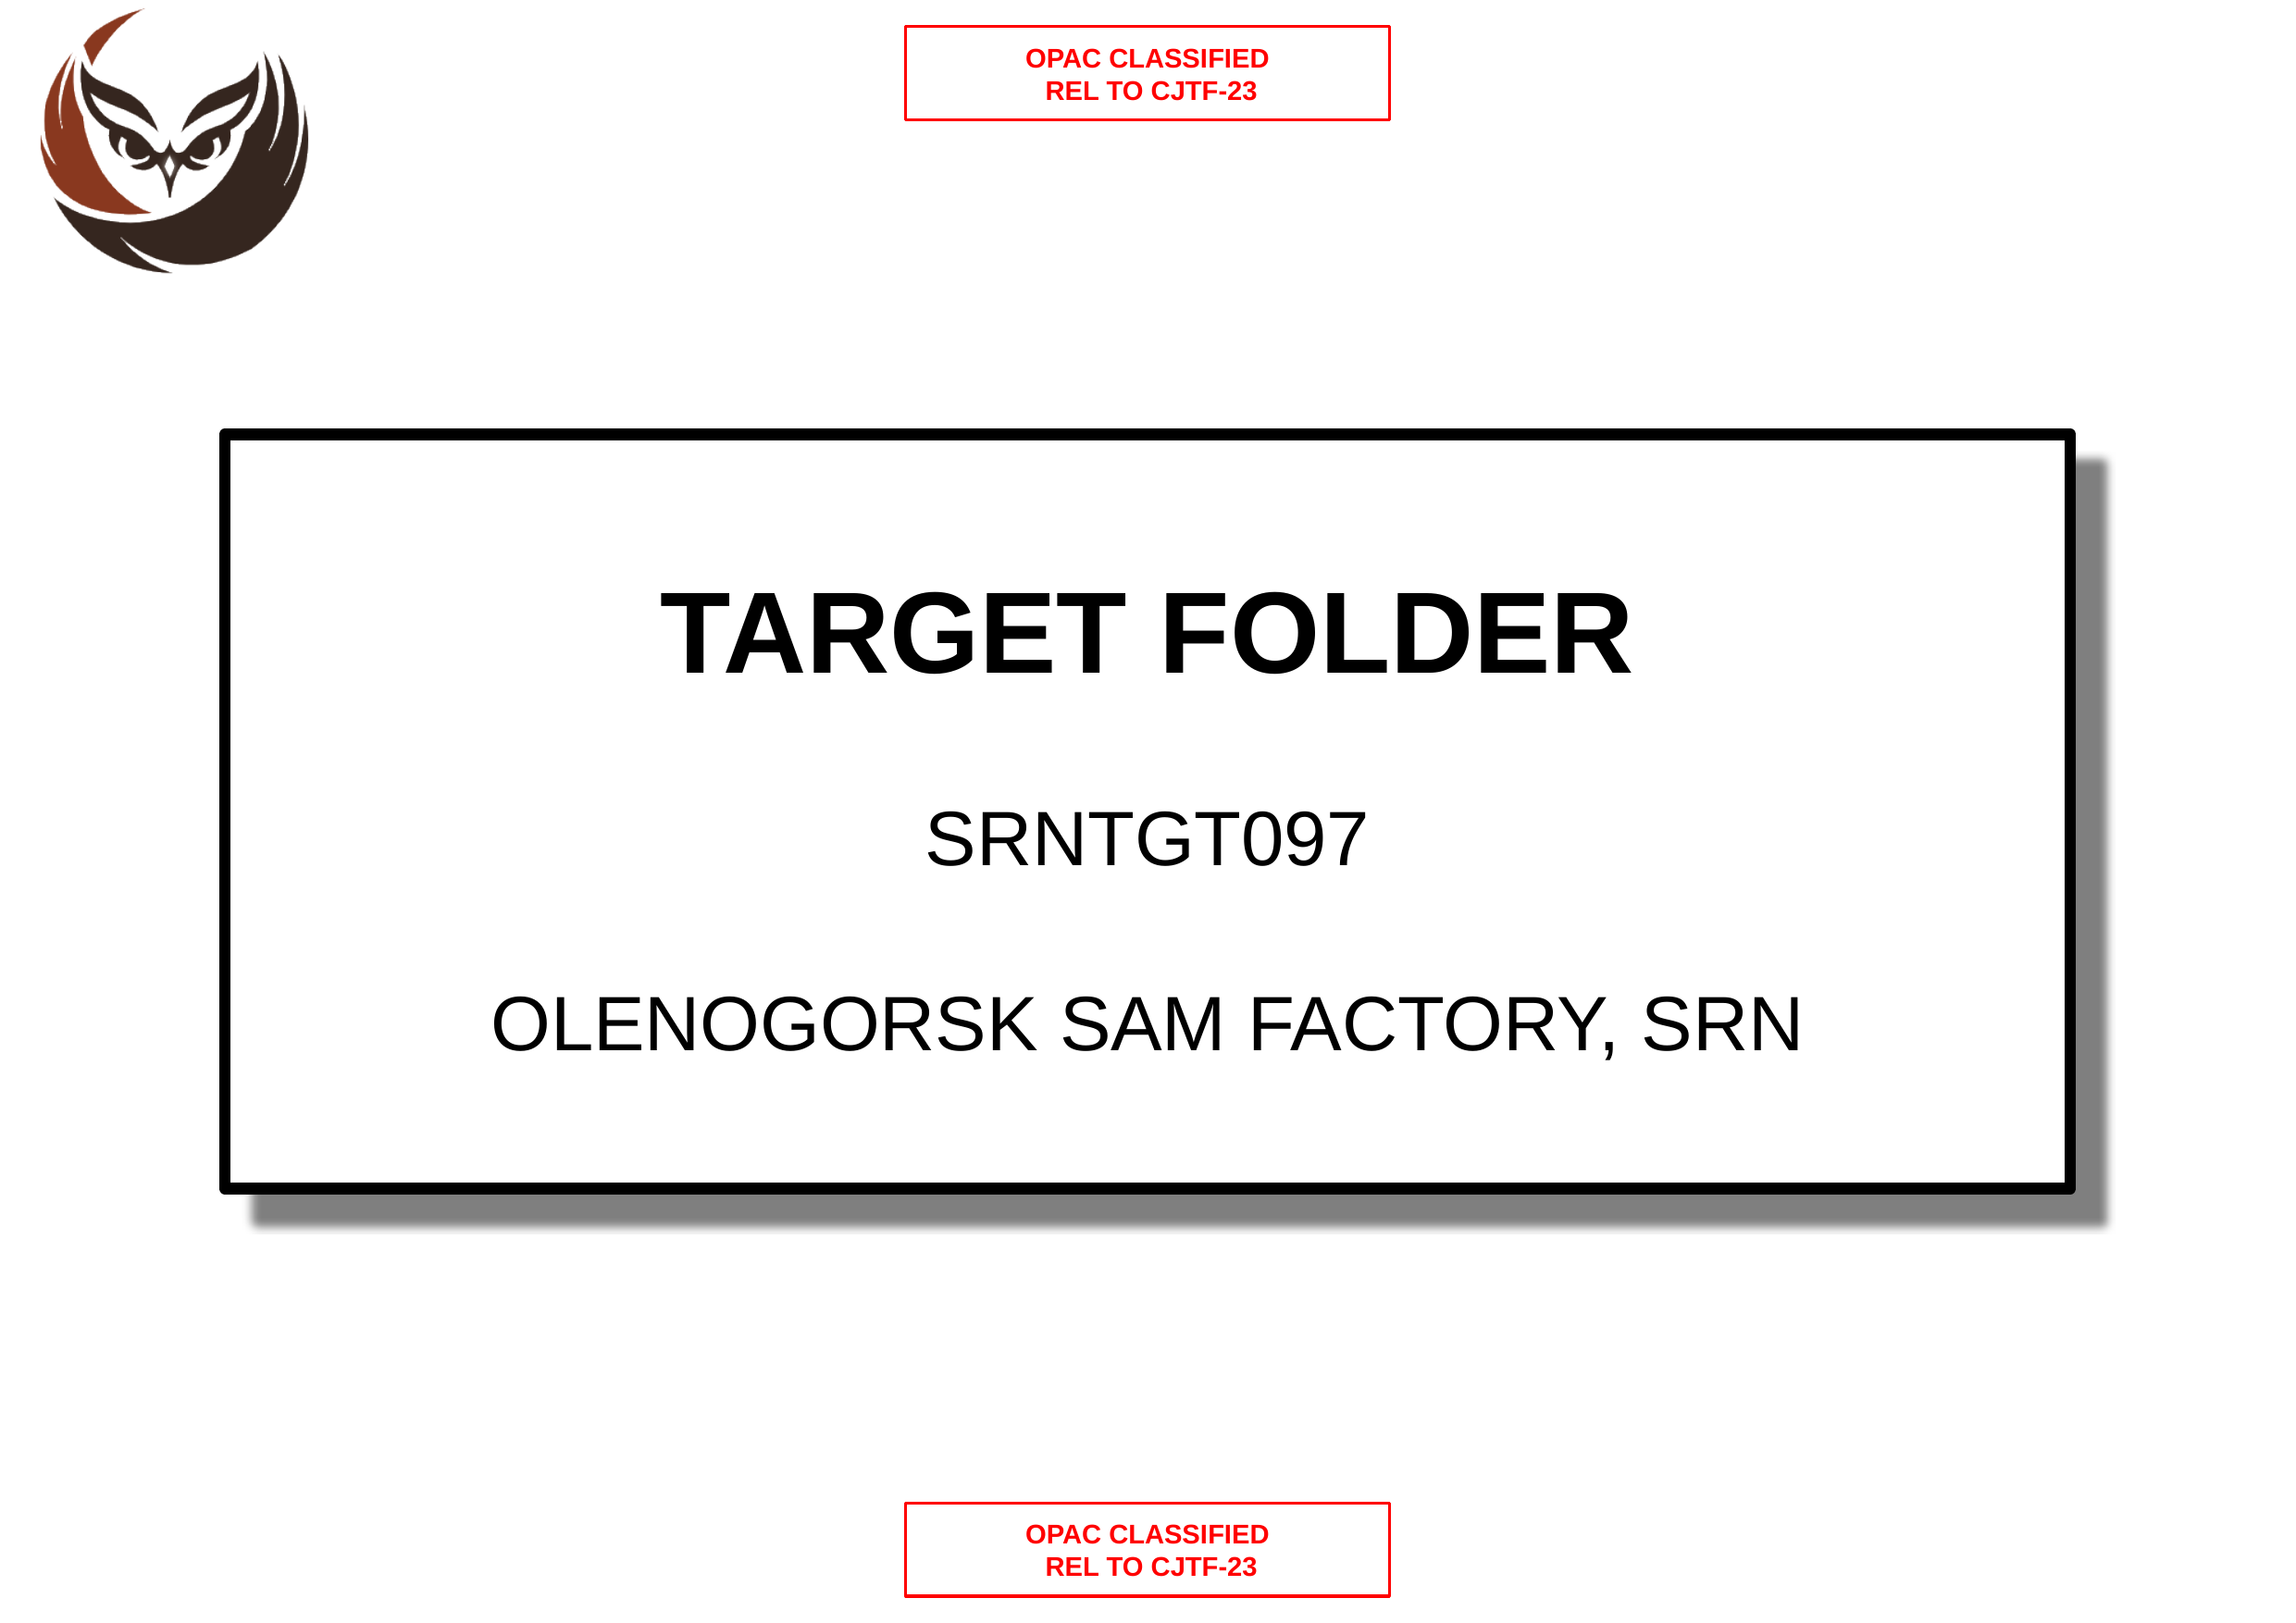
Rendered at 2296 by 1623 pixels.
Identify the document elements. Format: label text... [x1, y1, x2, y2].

picture [0, 0, 339, 298]
text_box OPAC CLASSIFIED REL TO CJTF-23 [905, 1503, 1390, 1597]
text_box OPAC CLASSIFIED REL TO CJTF-23 [905, 26, 1390, 120]
title TARGET FOLDER SRNTGT097 OLENOGORSK SAM FACTORY, SRN [225, 434, 2071, 1189]
